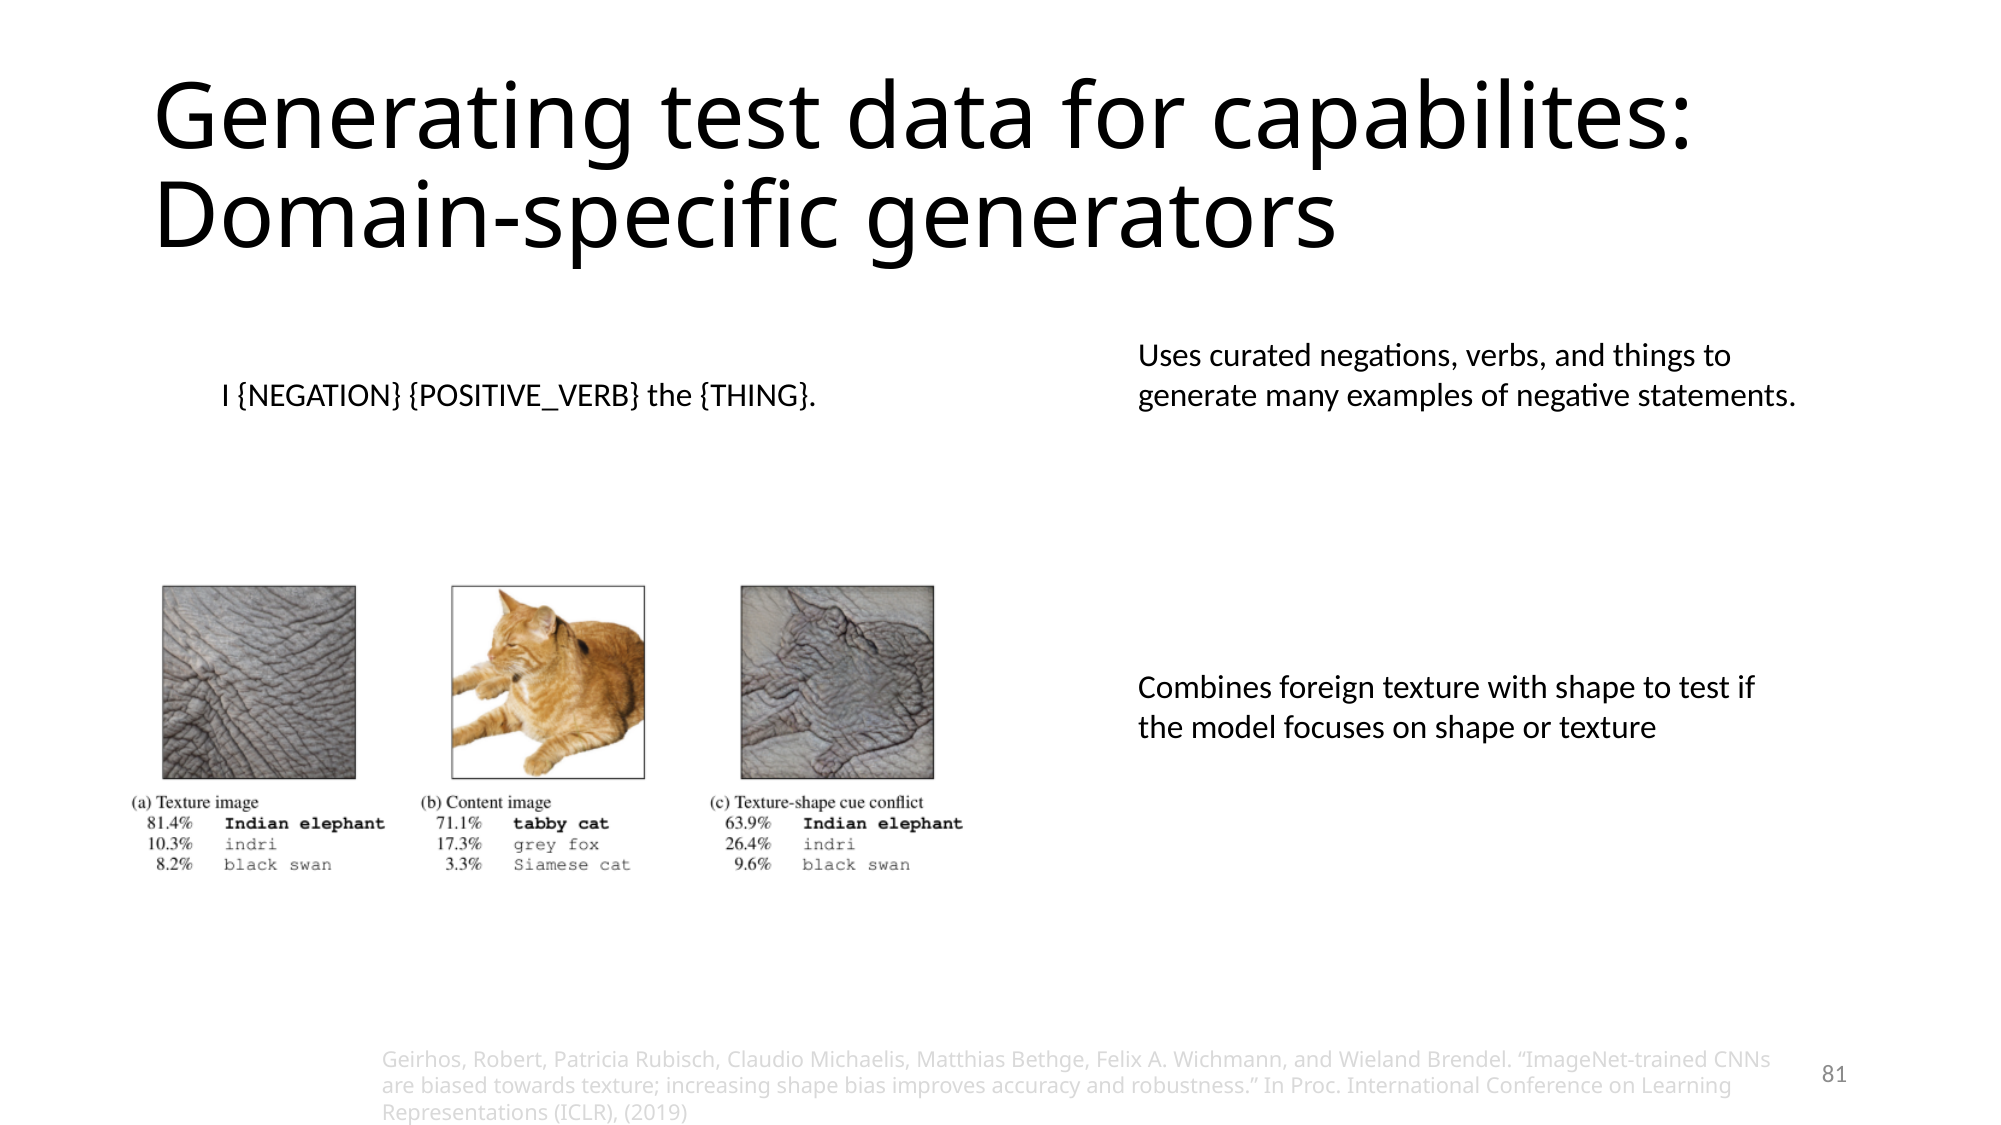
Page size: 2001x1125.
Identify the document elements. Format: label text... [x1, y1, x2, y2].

text_box I {NEGATION} {POSITIVE_VERB} the {THING}. [206, 366, 834, 421]
slide_number 81 [1412, 1042, 1863, 1103]
title Generating test data for capabilites: Domain-specific generators [137, 59, 1863, 278]
text_box Uses curated negations, verbs, and things to generate many examples of negative statements. [1123, 325, 1842, 421]
picture [126, 575, 969, 882]
text_box Geirhos, Robert, Patricia Rubisch, Claudio Michaelis, Matthias Bethge, Felix A. Wichmann, and Wieland Brendel. “ImageNet-trained CNNs are biased towards texture; increasing shape bias improves accuracy and robustness.” In Proc. International Conference on Learning Representations (ICLR), (2019) [367, 1038, 1812, 1125]
text_box Combines foreign texture with shape to test if the model focuses on shape or texture [1123, 657, 1801, 753]
